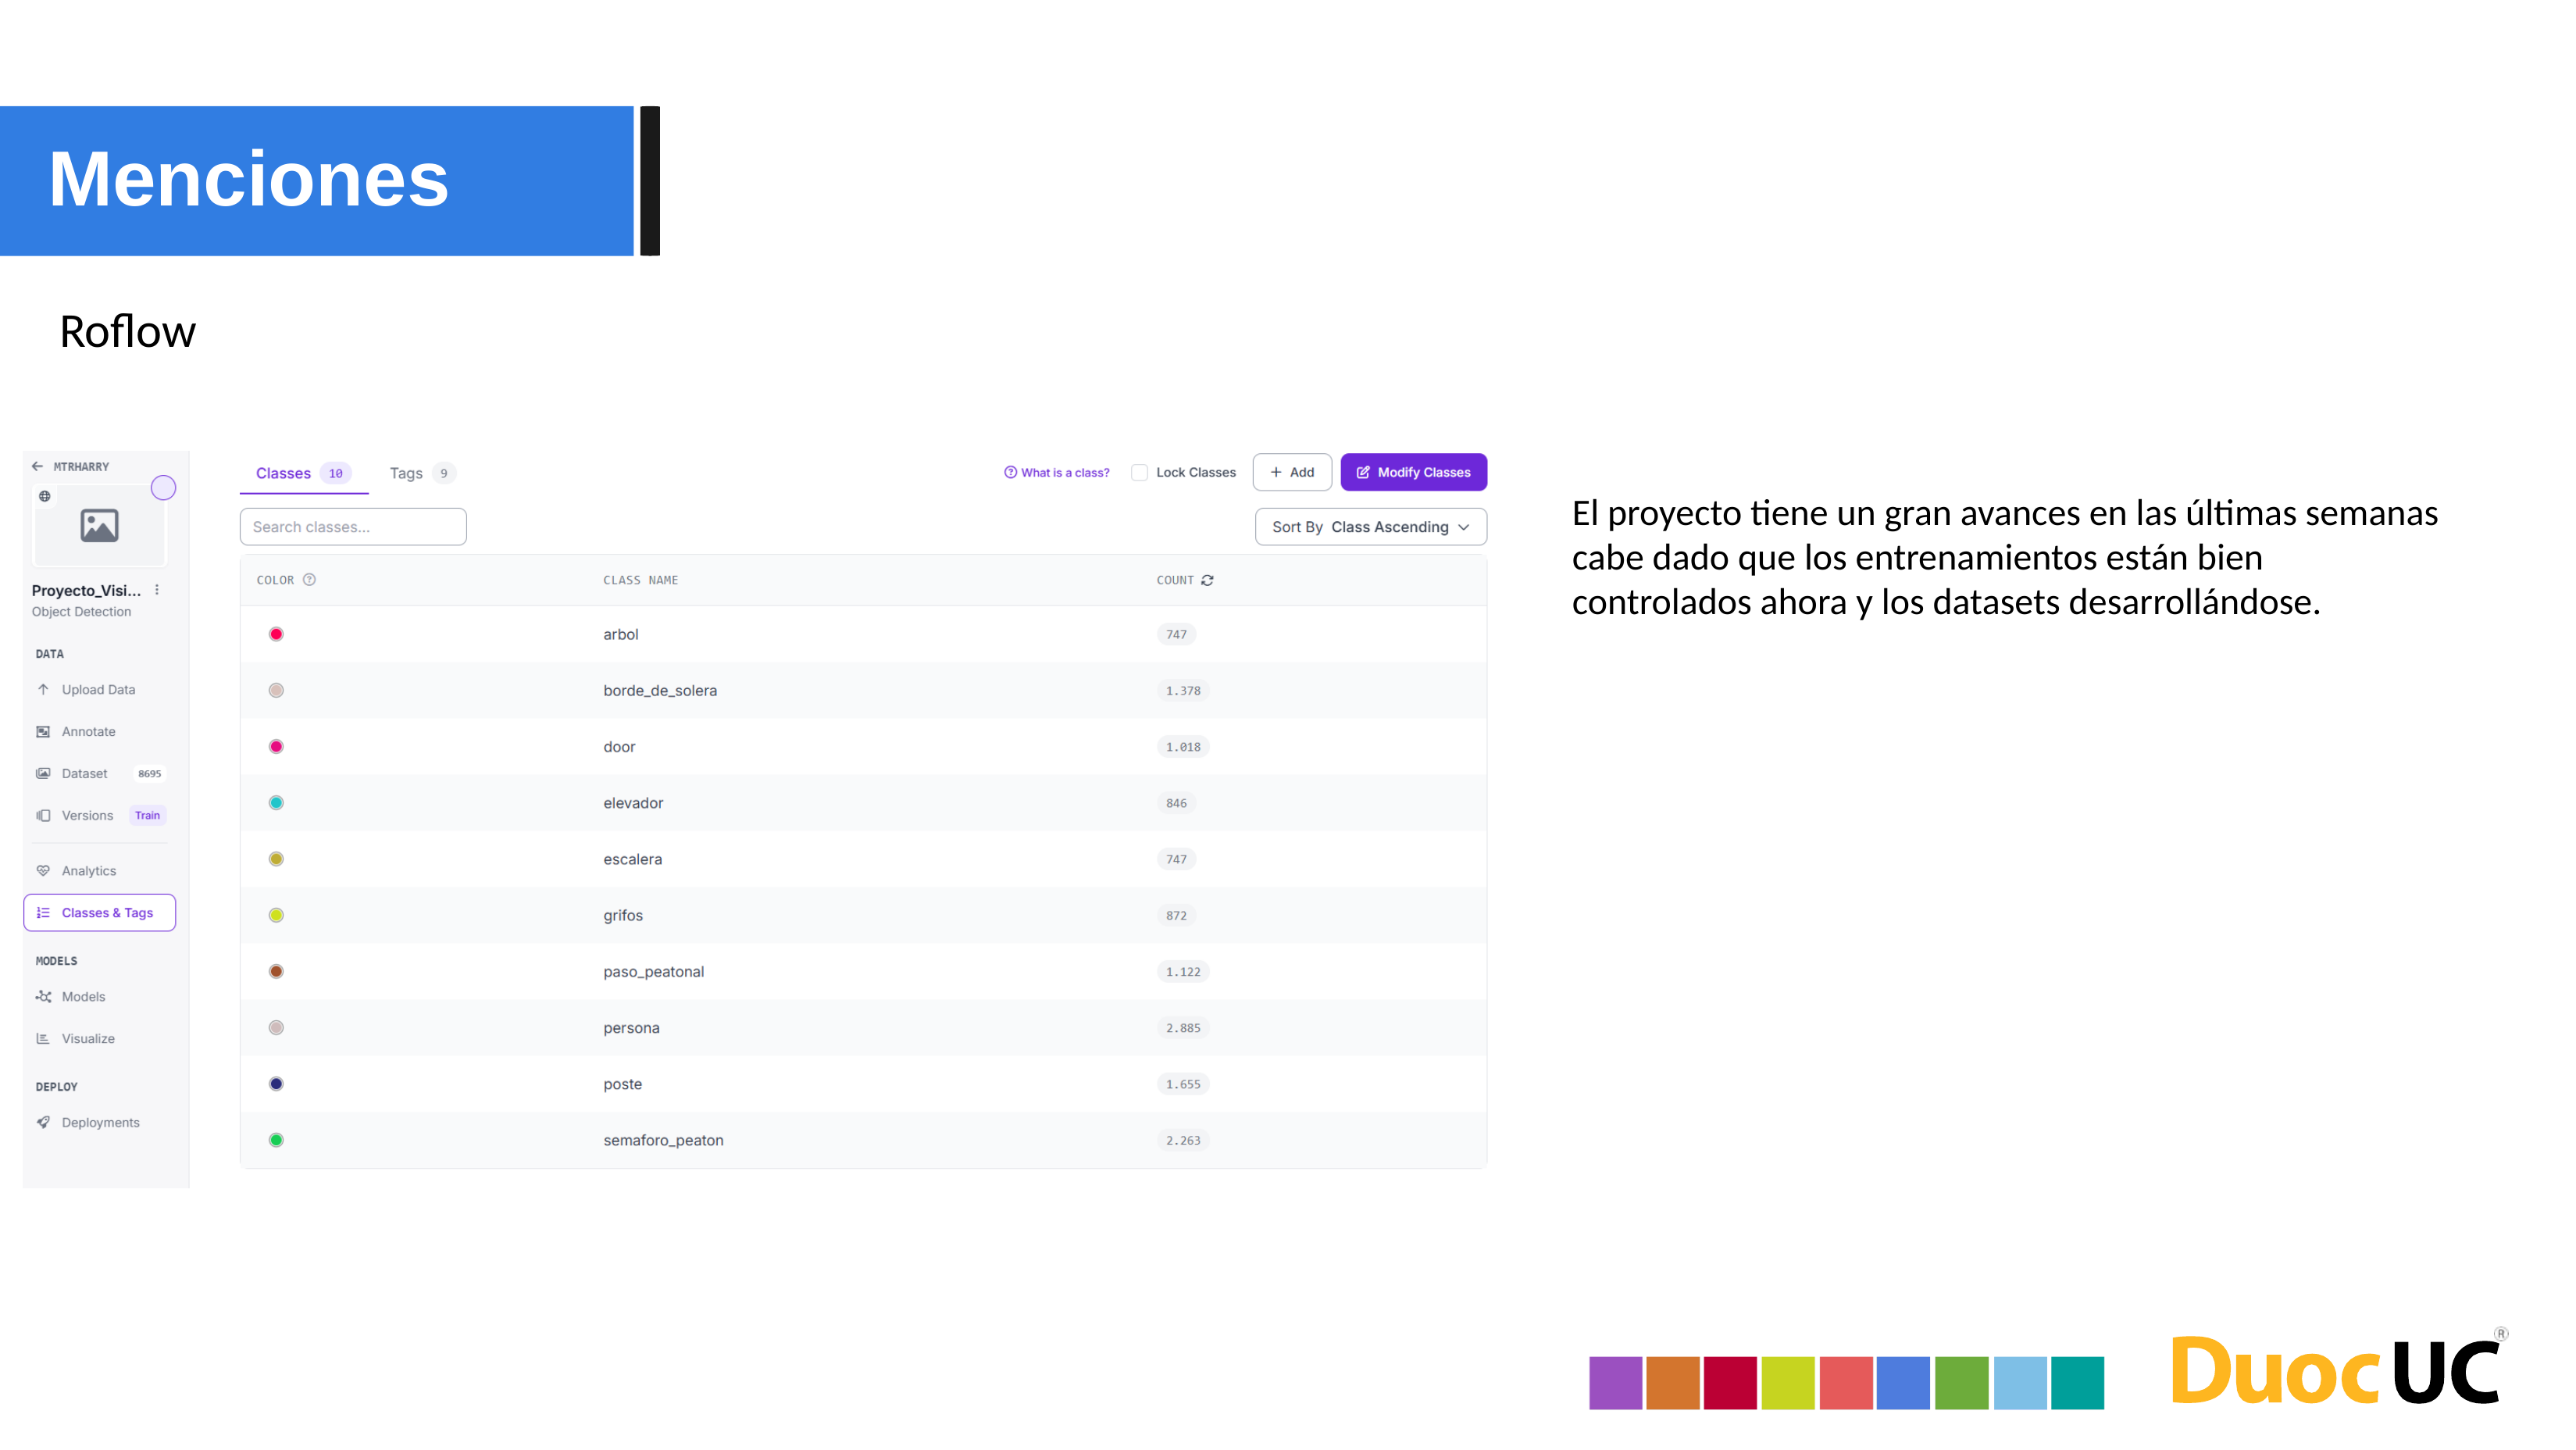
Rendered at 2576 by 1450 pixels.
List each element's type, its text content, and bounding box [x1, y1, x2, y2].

text_box Roflow [48, 286, 275, 392]
text_box El proyecto tiene un gran avances en las últimas semanas cabe dado que los entrenamientos están bien controlados ahora y los datasets desarrollándose. [1560, 476, 2458, 1154]
list Menciones [48, 128, 605, 448]
picture [2494, 1327, 2509, 1341]
picture [1579, 1327, 2121, 1434]
picture [23, 450, 1527, 1188]
